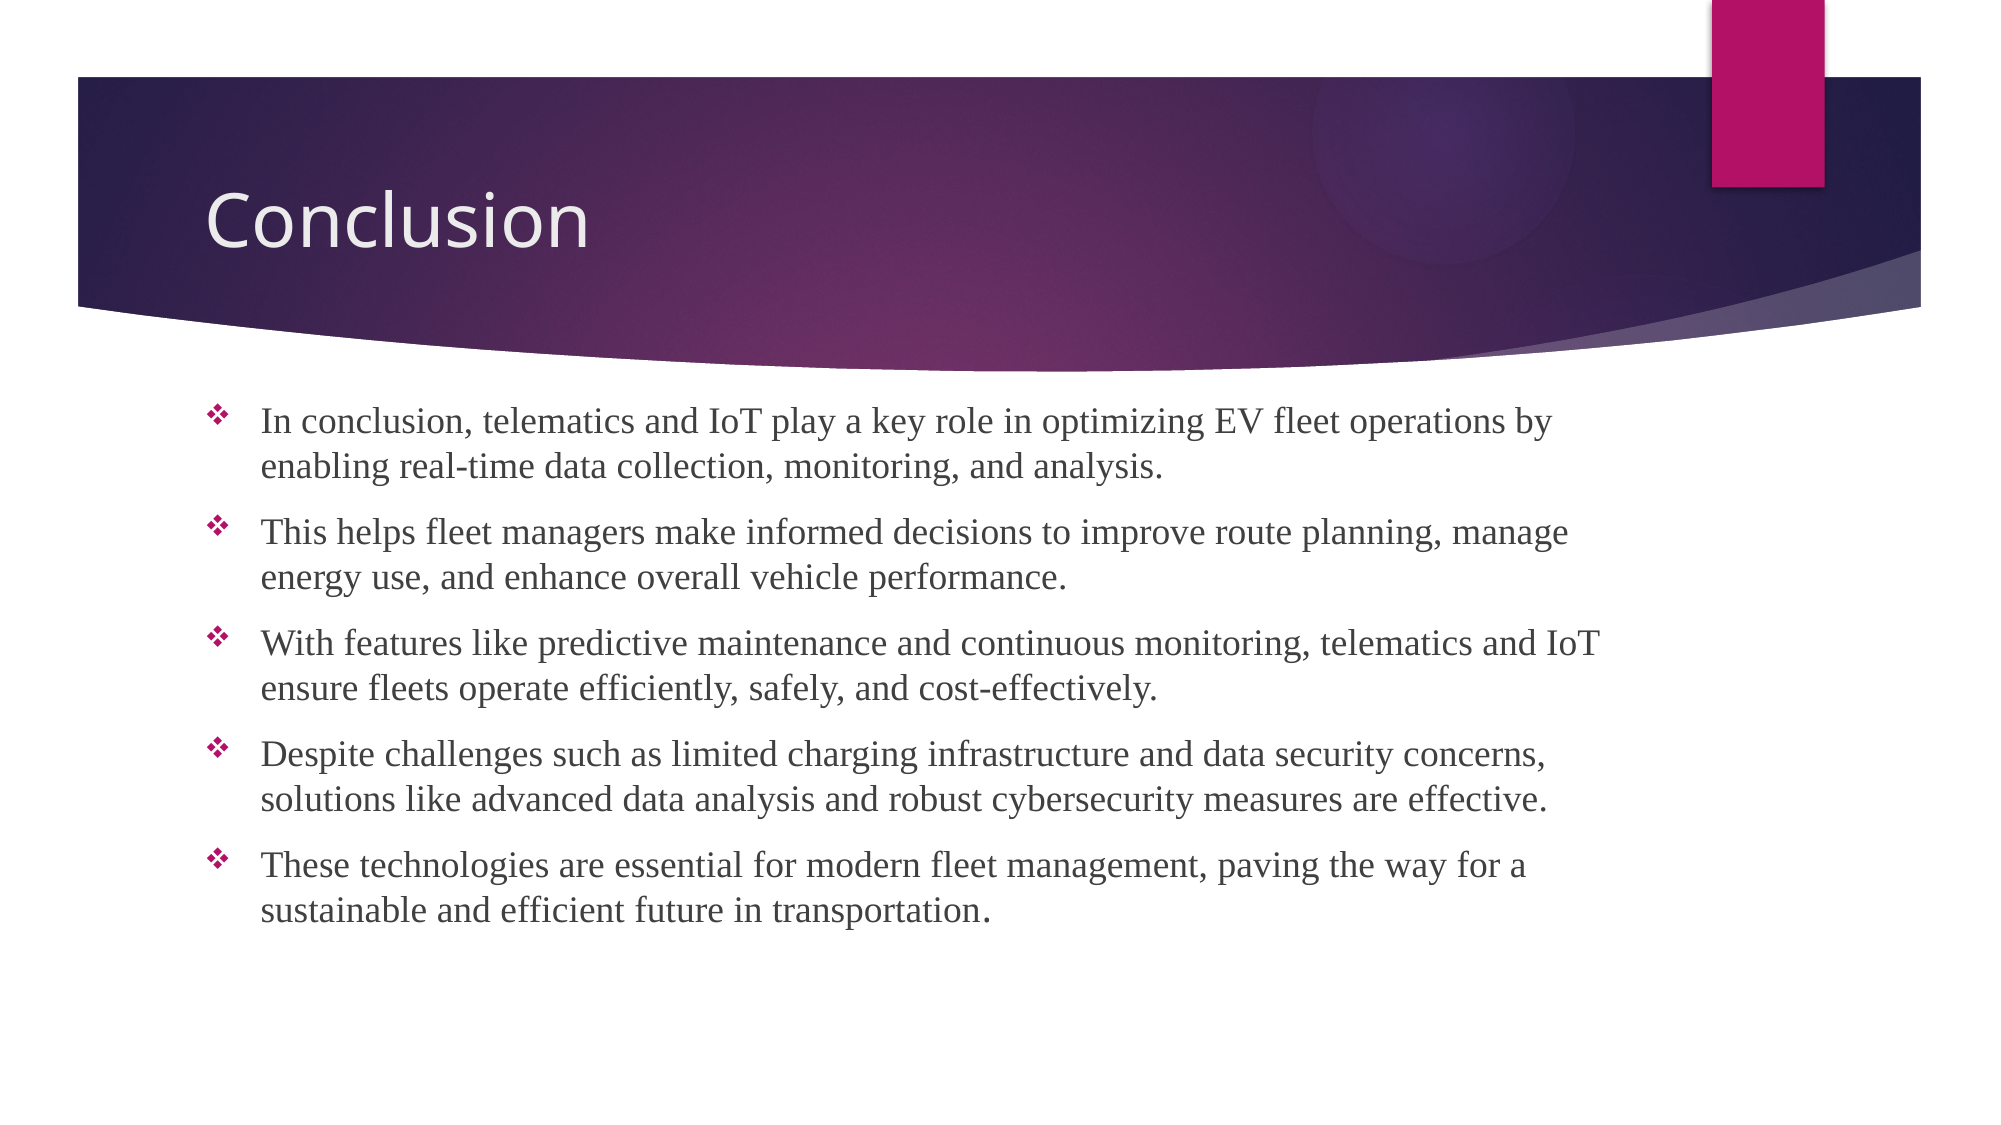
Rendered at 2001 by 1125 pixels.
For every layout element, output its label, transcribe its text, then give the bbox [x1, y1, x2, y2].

list In conclusion, telematics and IoT play a key role in optimizing EV fleet operations by enabling real-time data collection, monitoring, and analysis. This helps fleet managers make informed decisions to improve route planning, manage energy use, and enhance overall vehicle performance. With features like predictive maintenance and continuous monitoring, telematics and IoT ensure fleets operate efficiently, safely, and cost-effectively. Despite challenges such as limited charging infrastructure and data security concerns, solutions like advanced data analysis and robust cybersecurity measures are effective. These technologies are essential for modern fleet management, paving the way for a sustainable and efficient future in transportation. [189, 388, 1638, 1055]
title Conclusion [189, 159, 1627, 276]
